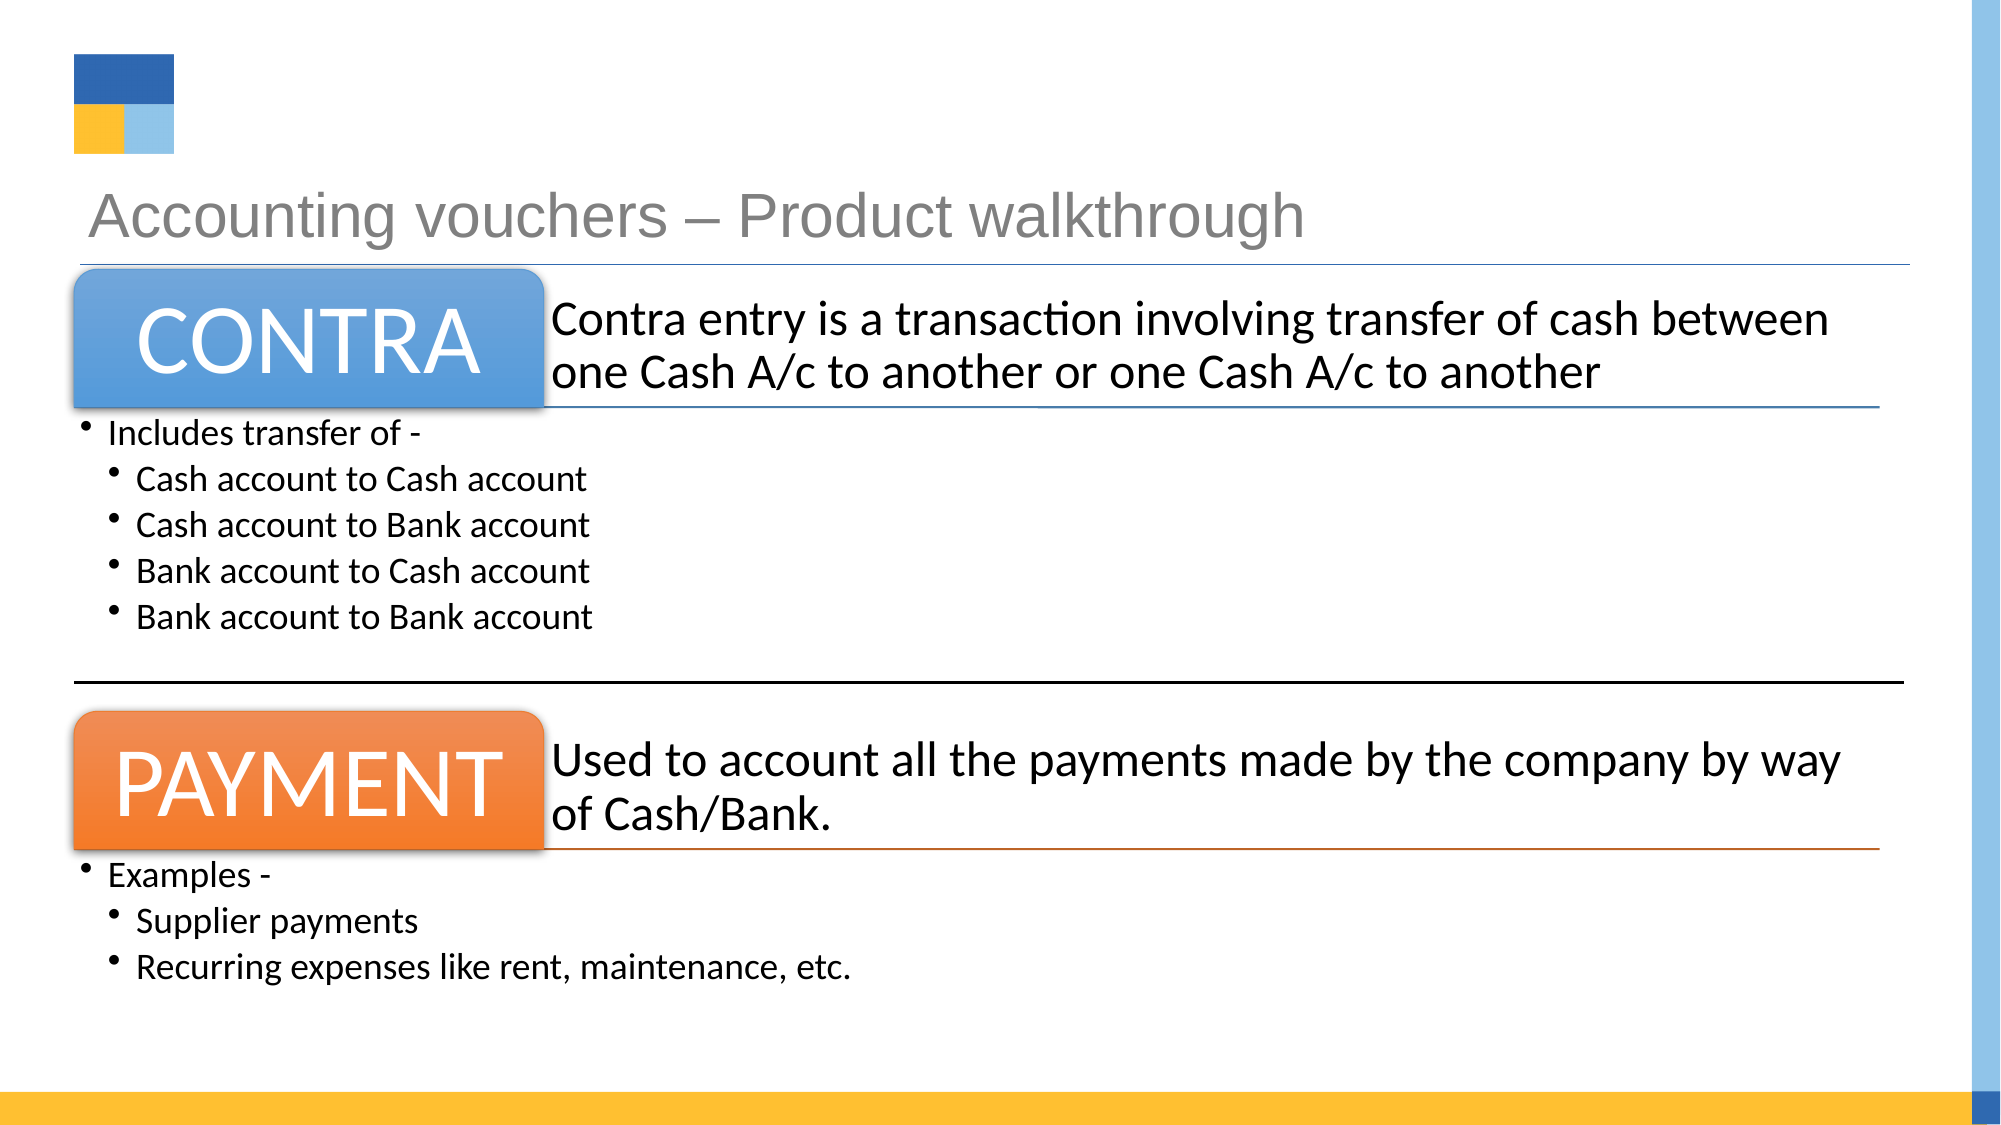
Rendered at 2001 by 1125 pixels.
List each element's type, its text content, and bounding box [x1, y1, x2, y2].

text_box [74, 251, 1880, 665]
title Accounting vouchers – Product walkthrough [74, 176, 1904, 251]
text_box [74, 711, 1880, 1125]
picture [74, 54, 174, 154]
